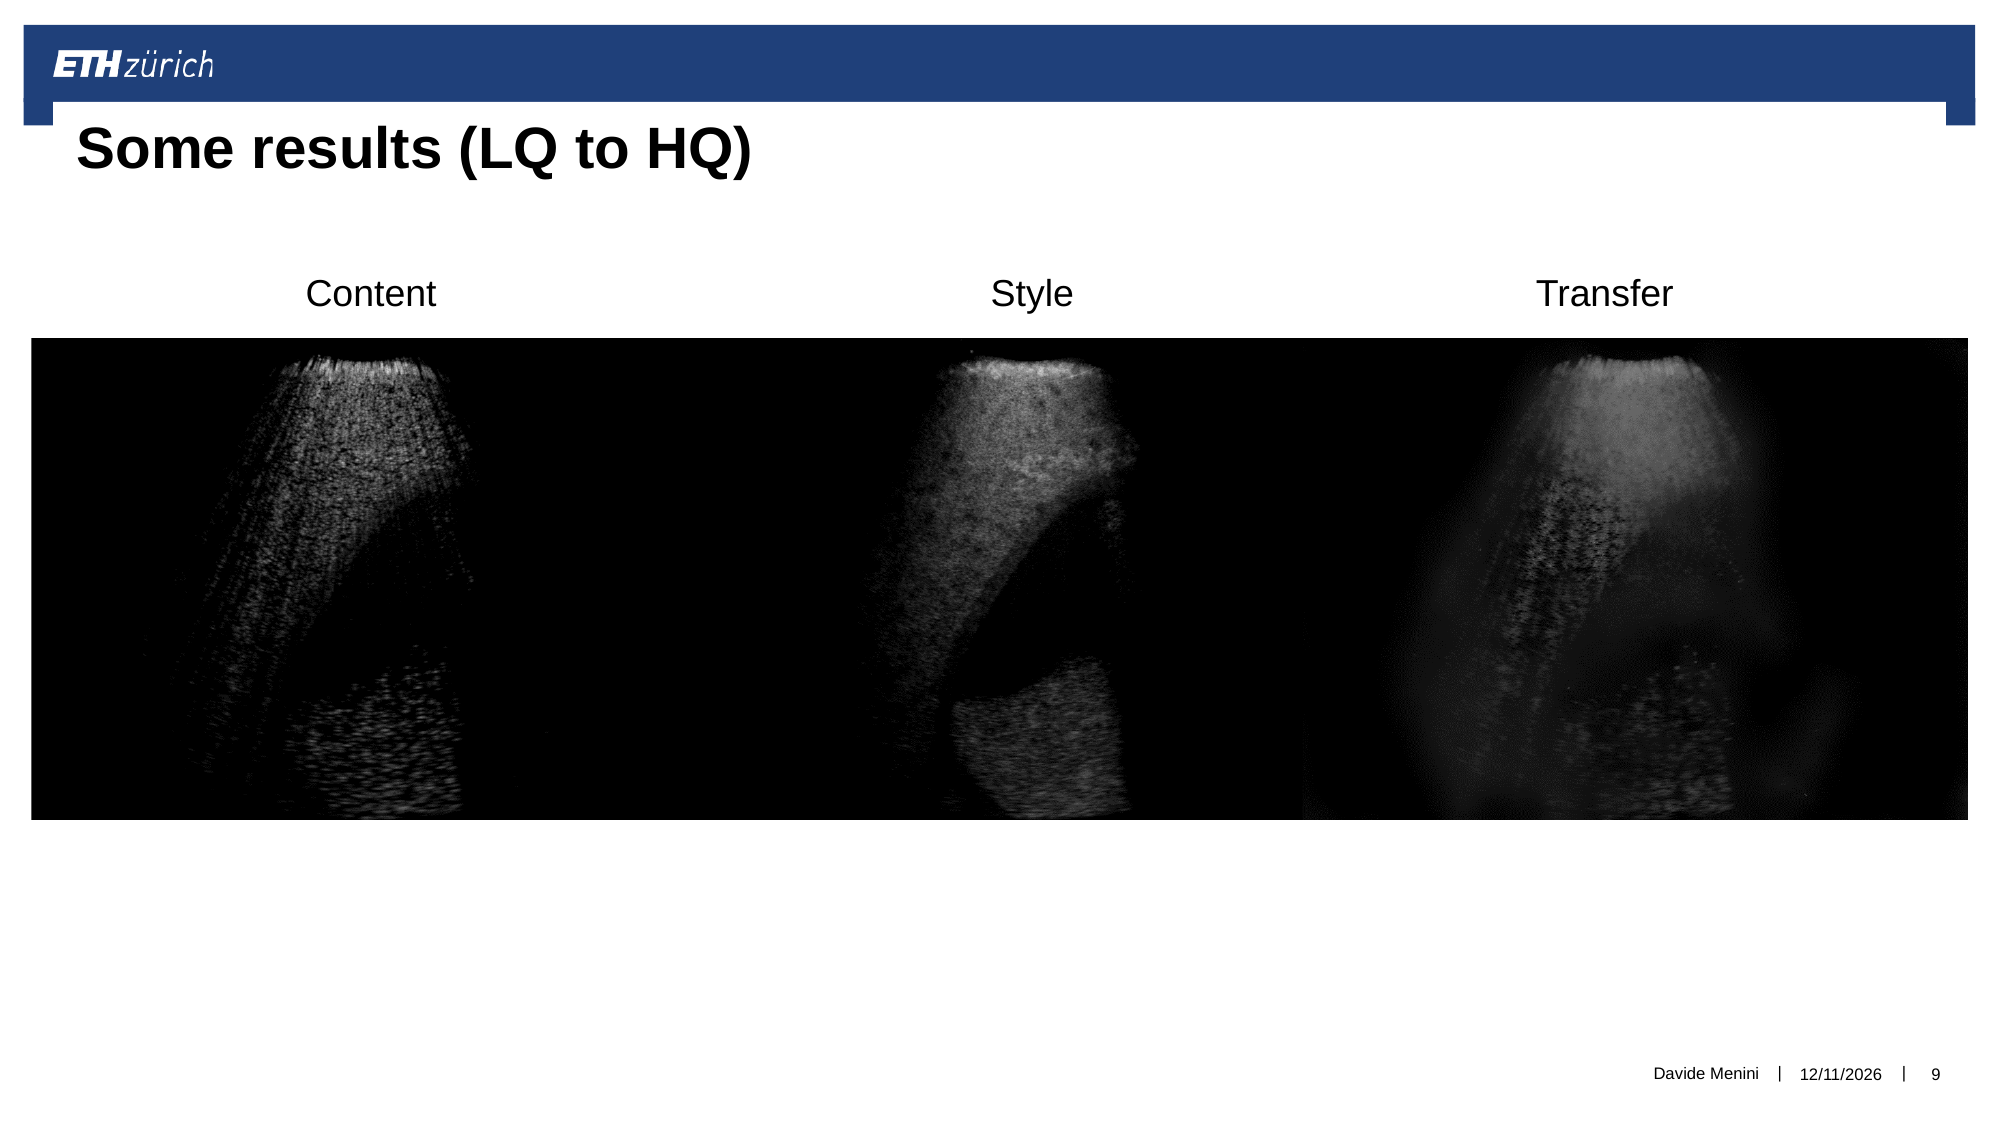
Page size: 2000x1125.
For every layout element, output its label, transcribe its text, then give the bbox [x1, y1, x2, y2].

text_box Transfer [1521, 261, 1730, 321]
text_box Content [290, 261, 457, 321]
text_box Style [975, 261, 1142, 321]
picture [31, 338, 1969, 820]
footer Davide Menini [999, 1034, 1760, 1111]
title Some results (LQ to HQ) [53, 101, 1946, 262]
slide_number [1790, 1034, 1892, 1112]
slide_number 9 [1906, 1034, 1966, 1112]
